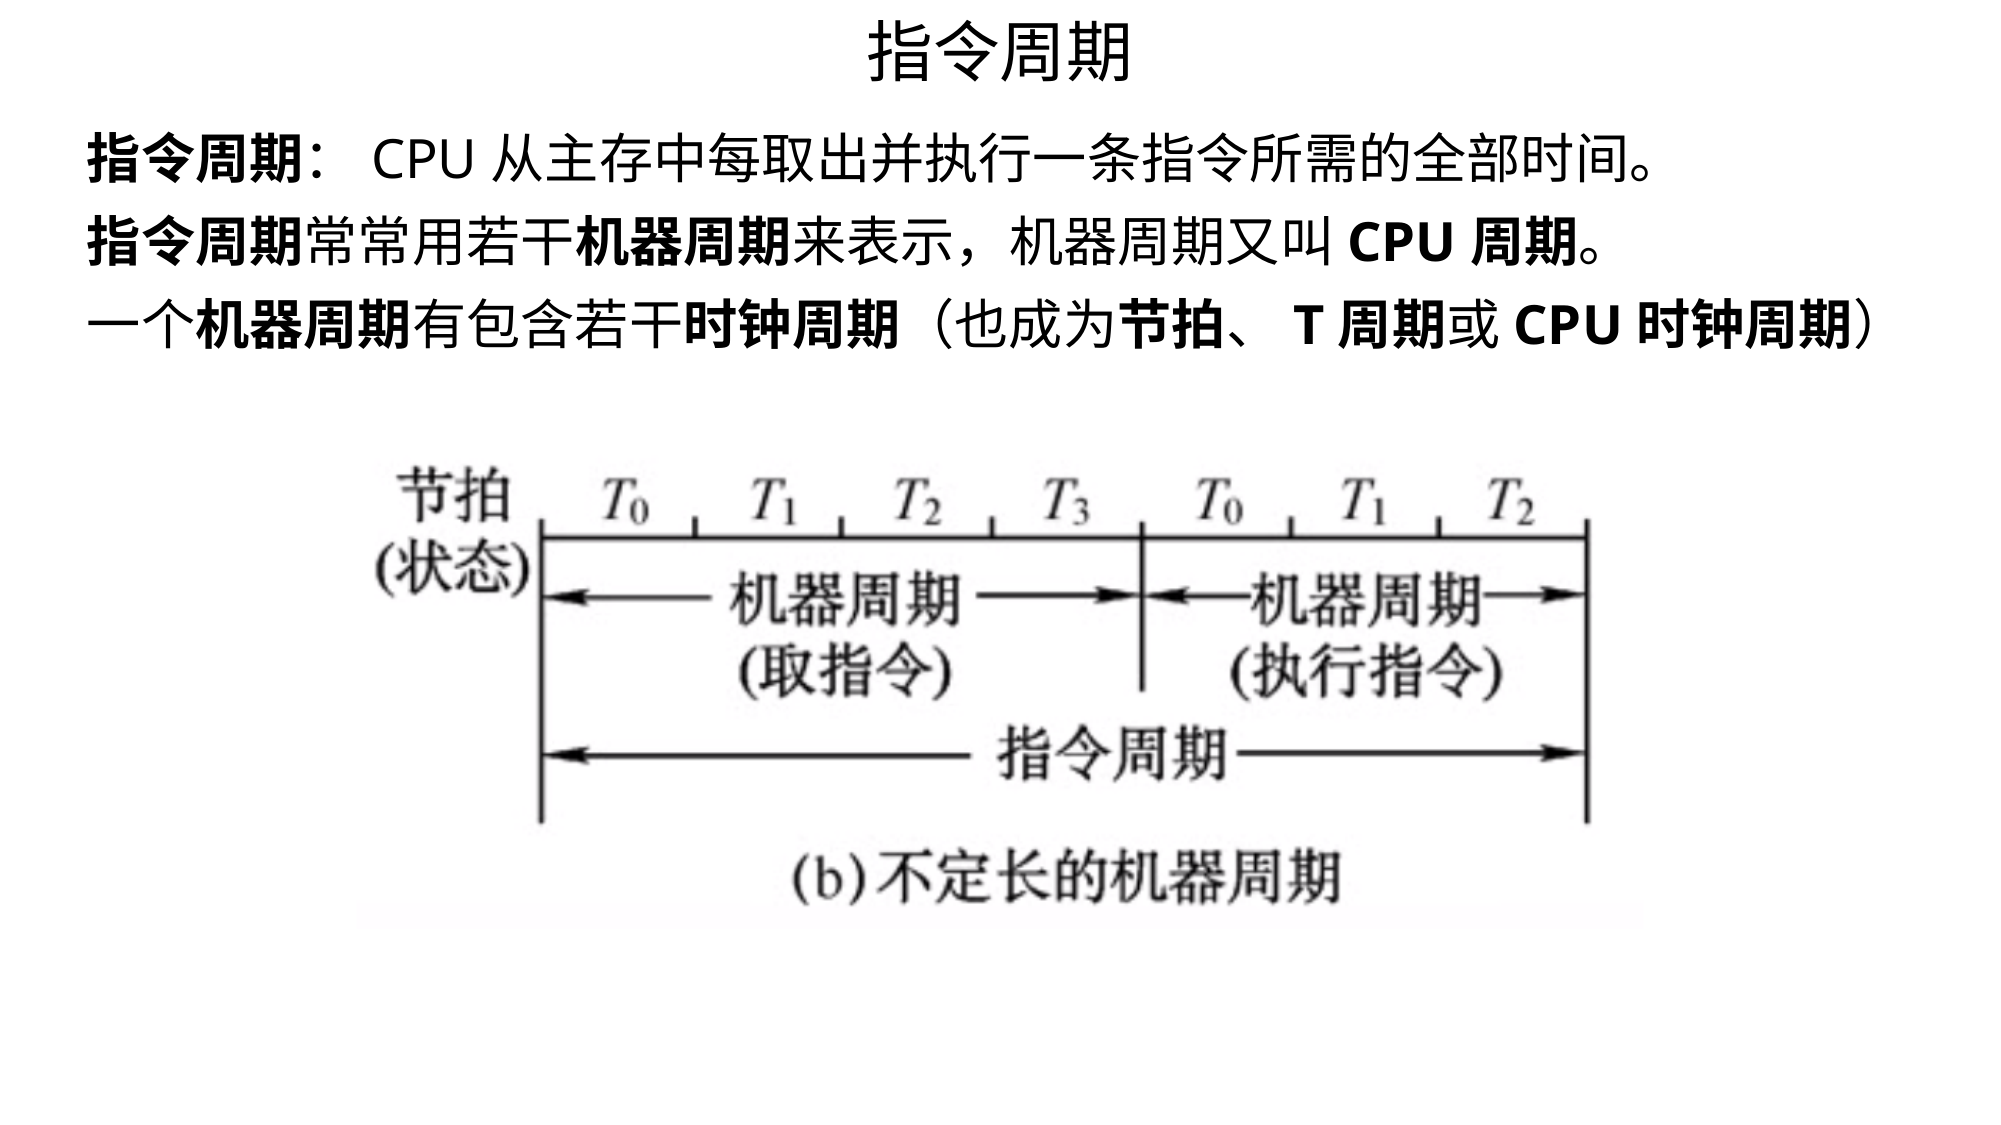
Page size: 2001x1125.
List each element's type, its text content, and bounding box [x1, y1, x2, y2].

text_box 指令周期 [595, 2, 1405, 97]
text_box 指令周期：CPU从主存中每取出并执行一条指令所需的全部时间。 指令周期常常用若干机器周期来表示，机器周期又叫CPU周期。 一个机器周期有包含若干时钟周期（也成为节拍、T周期或CPU时钟周期） [72, 98, 1928, 363]
picture [356, 453, 1644, 931]
